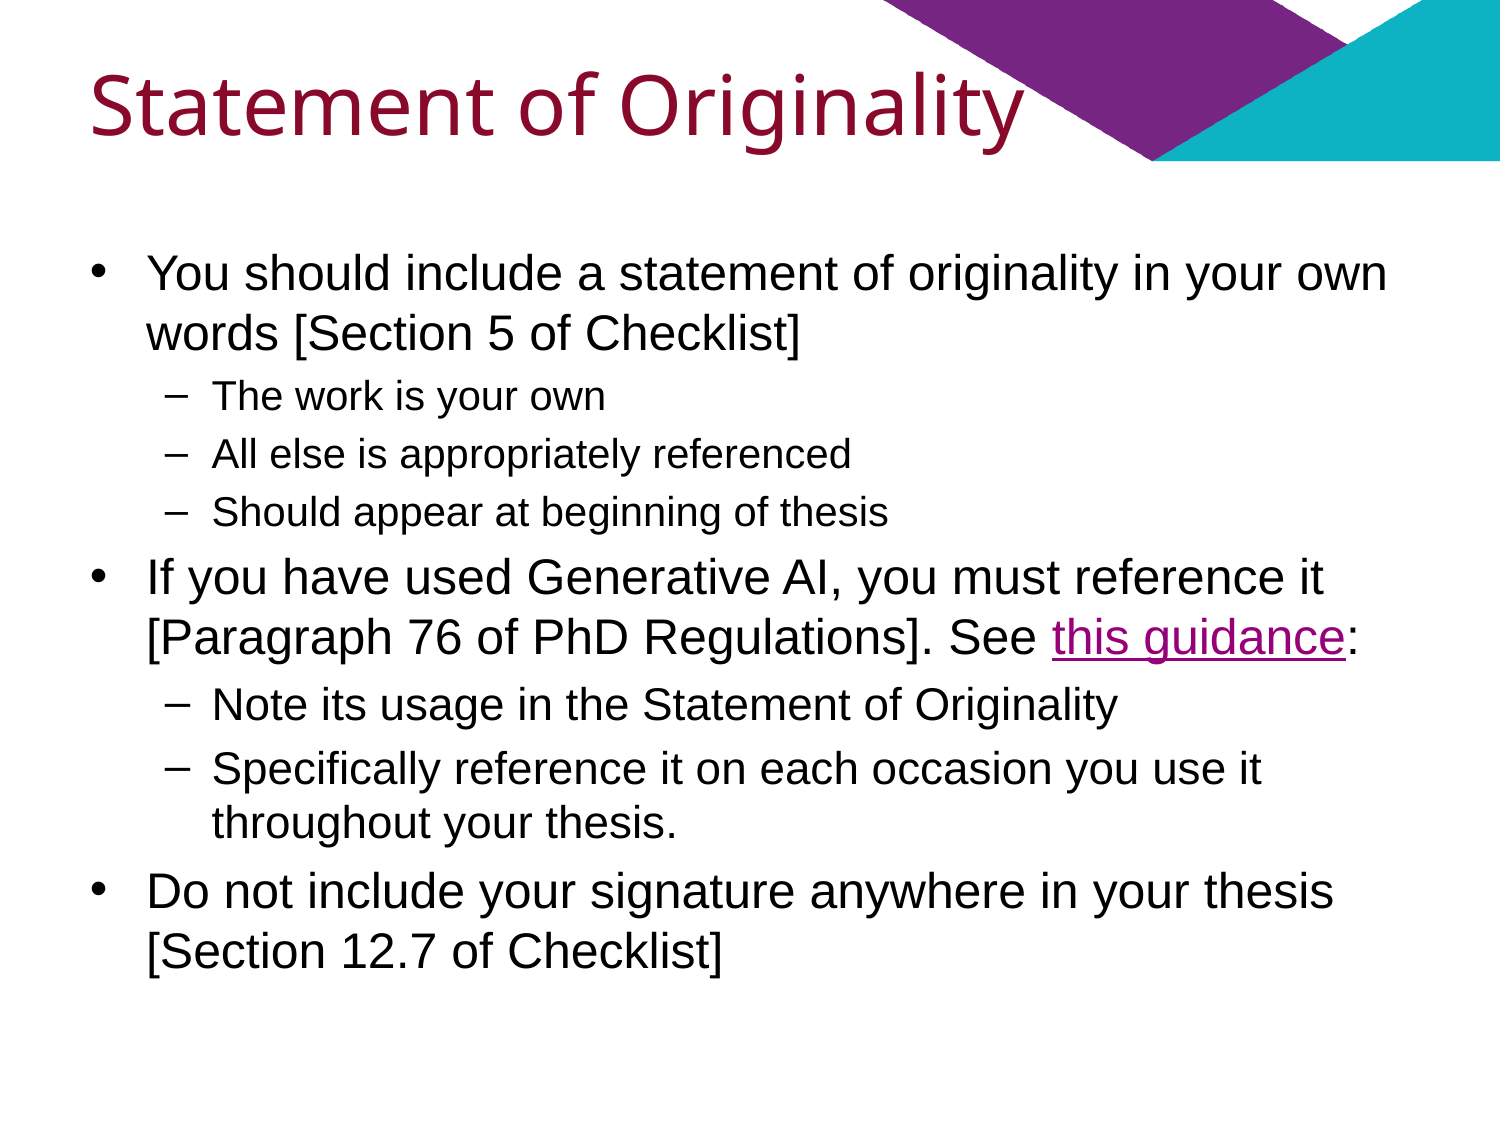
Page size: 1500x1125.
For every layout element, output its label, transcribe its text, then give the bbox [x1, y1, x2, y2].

list You should include a statement of originality in your own words [Section 5 of Checklist] The work is your own All else is appropriately referenced Should appear at beginning of thesis If you have used Generative AI, you must reference it [Paragraph 76 of PhD Regulations]. See this guidance: Note its usage in the Statement of Originality Specifically reference it on each occasion you use it throughout your thesis. Do not include your signature anywhere in your thesis [Section 12.7 of Checklist] [75, 232, 1425, 975]
picture [0, 0, 1500, 163]
title Statement of Originality [75, 45, 1425, 232]
